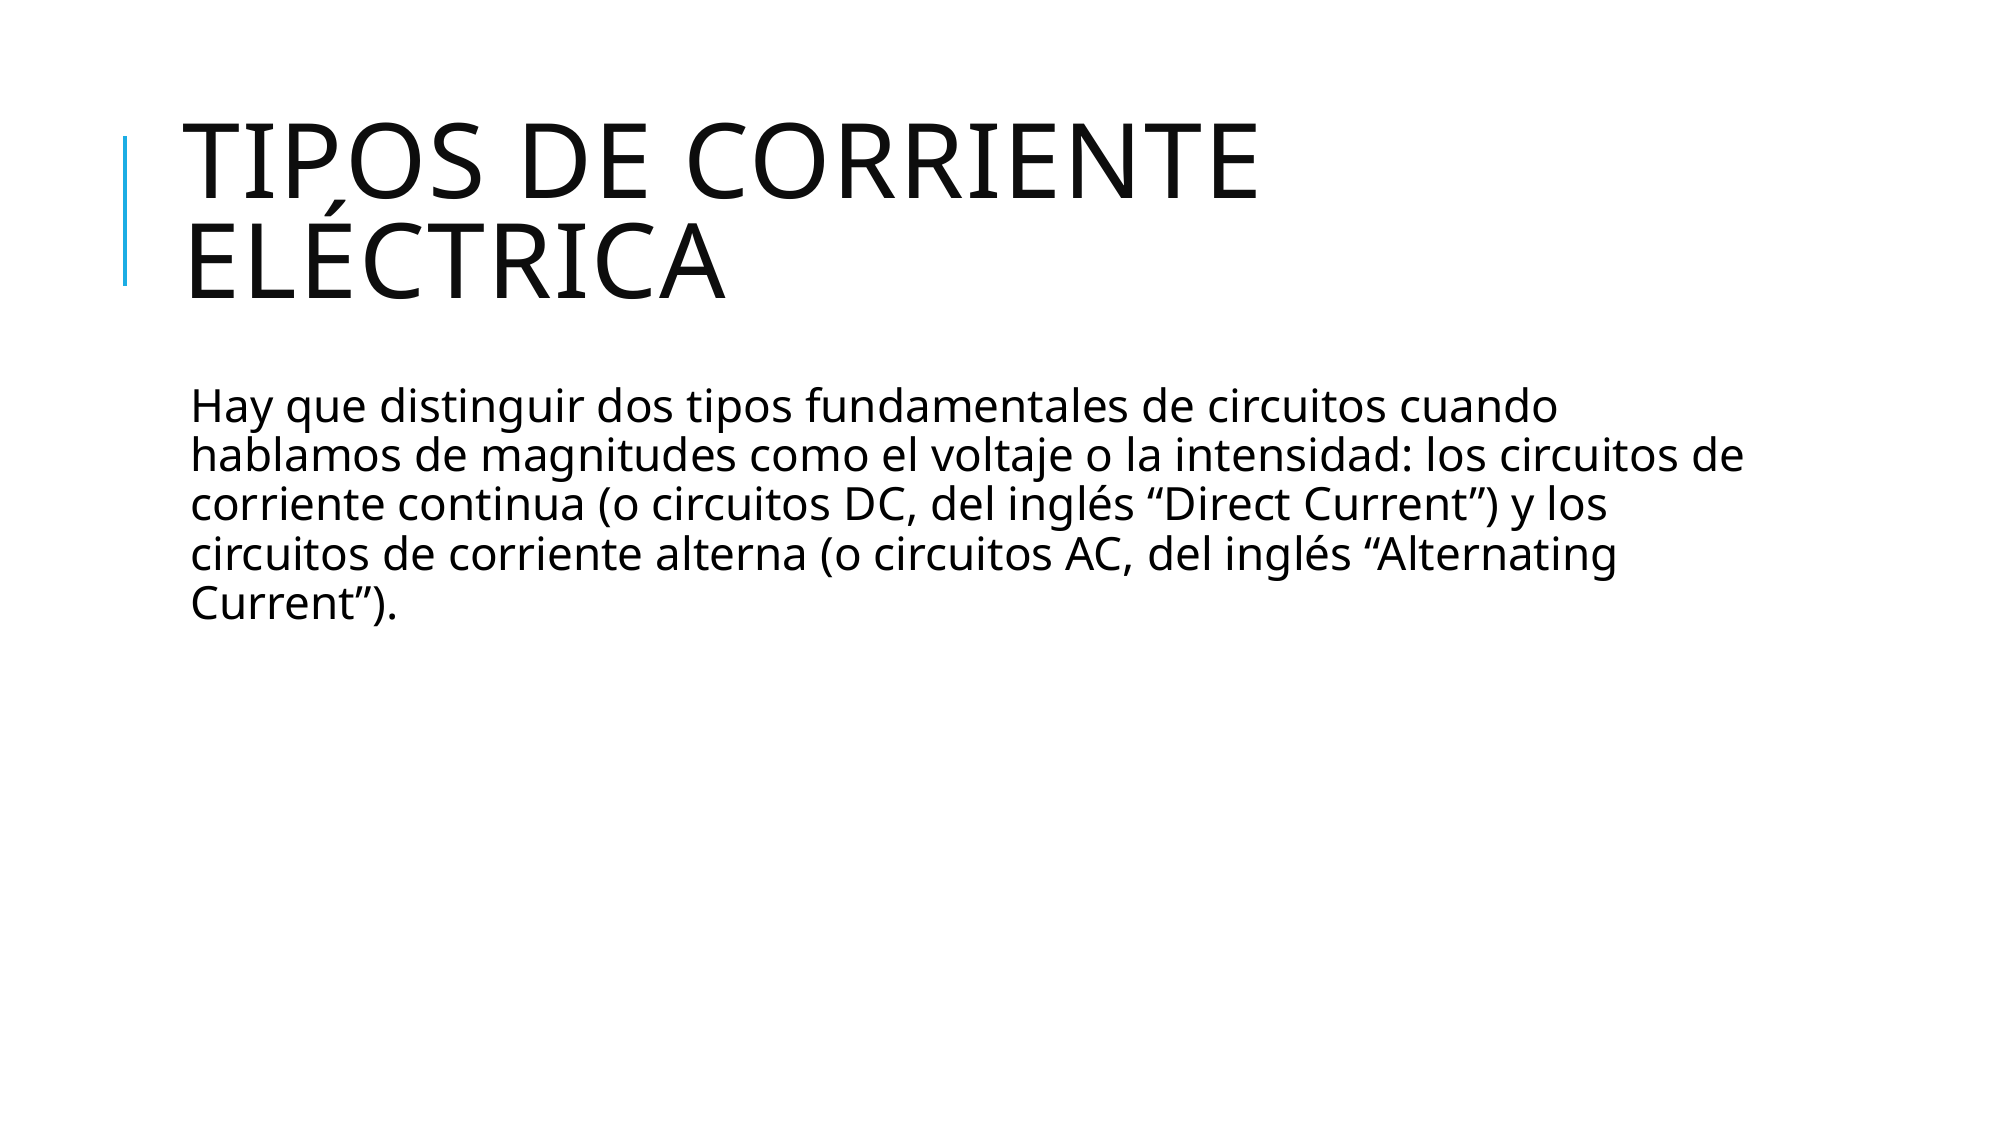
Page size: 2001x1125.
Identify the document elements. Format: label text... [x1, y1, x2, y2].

list Hay que distinguir dos tipos fundamentales de circuitos cuando hablamos de magnitudes como el voltaje o la intensidad: los circuitos de corriente continua (o circuitos DC, del inglés “Direct Current”) y los circuitos de corriente alterna (o circuitos AC, del inglés “Alternating Current”). [168, 375, 1763, 1035]
title Tipos de Corriente Eléctrica [168, 96, 1763, 342]
